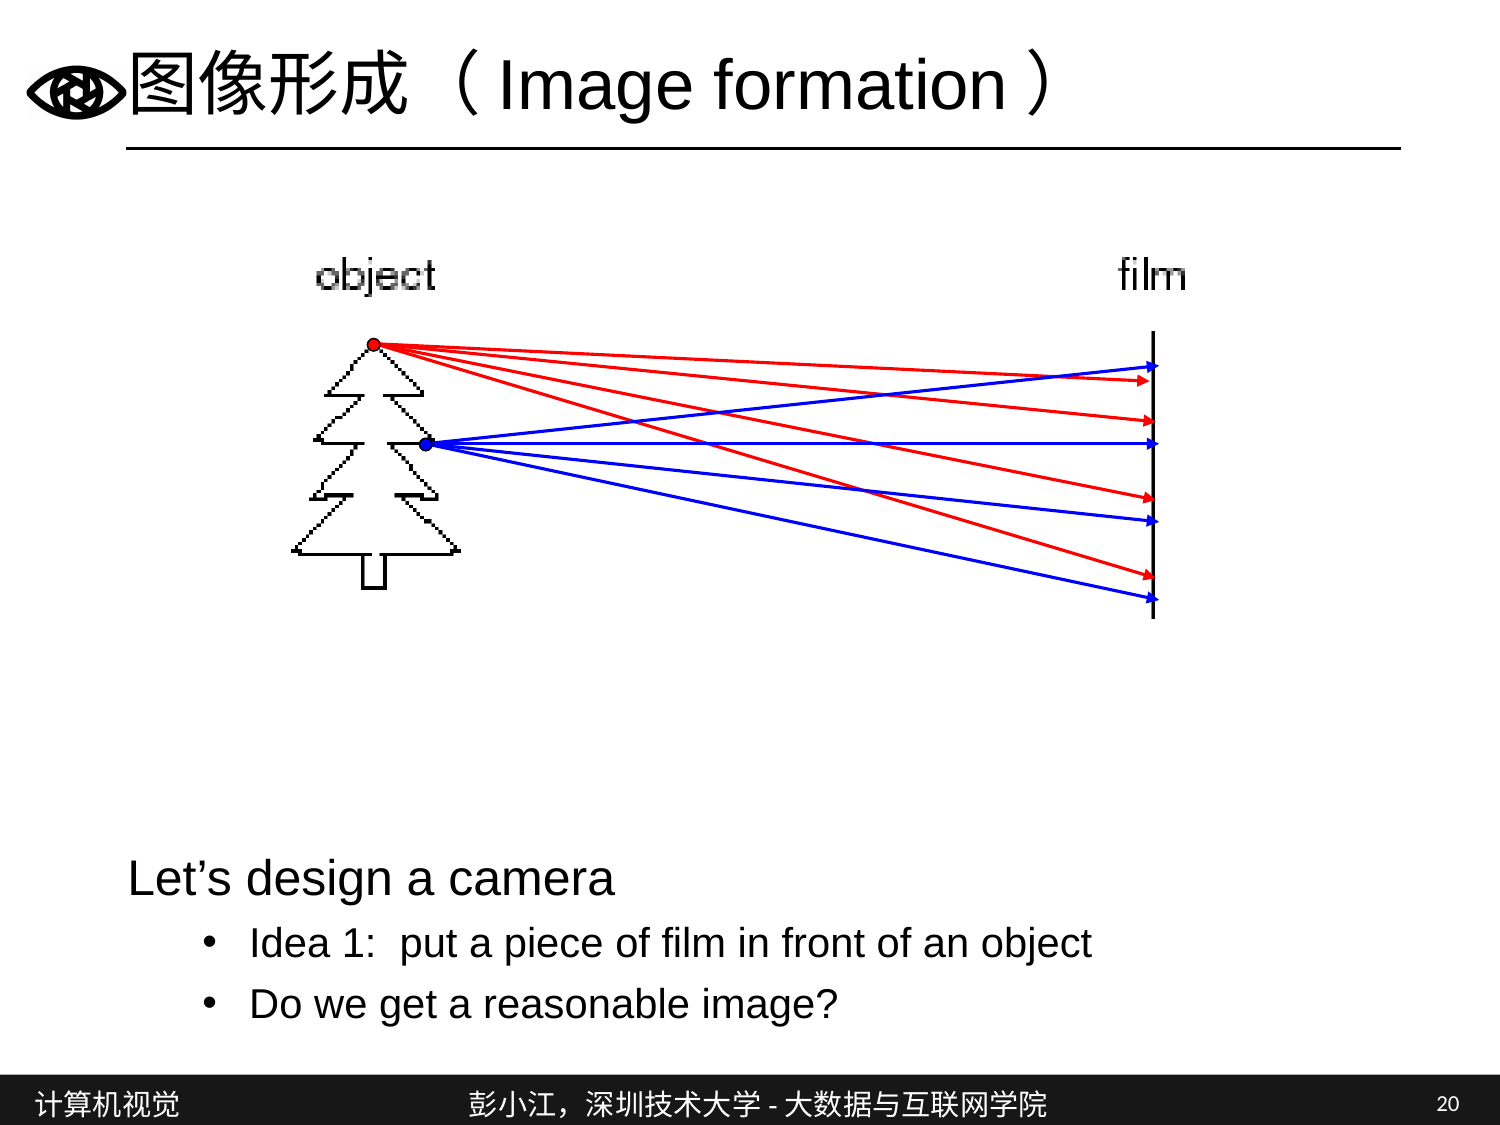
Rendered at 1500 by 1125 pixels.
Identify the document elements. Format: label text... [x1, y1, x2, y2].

picture [287, 249, 1188, 619]
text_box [374, 343, 1150, 382]
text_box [374, 382, 425, 579]
list Let’s design a camera Idea 1: put a piece of film in front of an object Do we get a reasonable image? [112, 837, 1388, 1125]
title 图像形成（Image formation） [112, 0, 1388, 163]
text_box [1150, 343, 1156, 365]
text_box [425, 365, 1160, 600]
